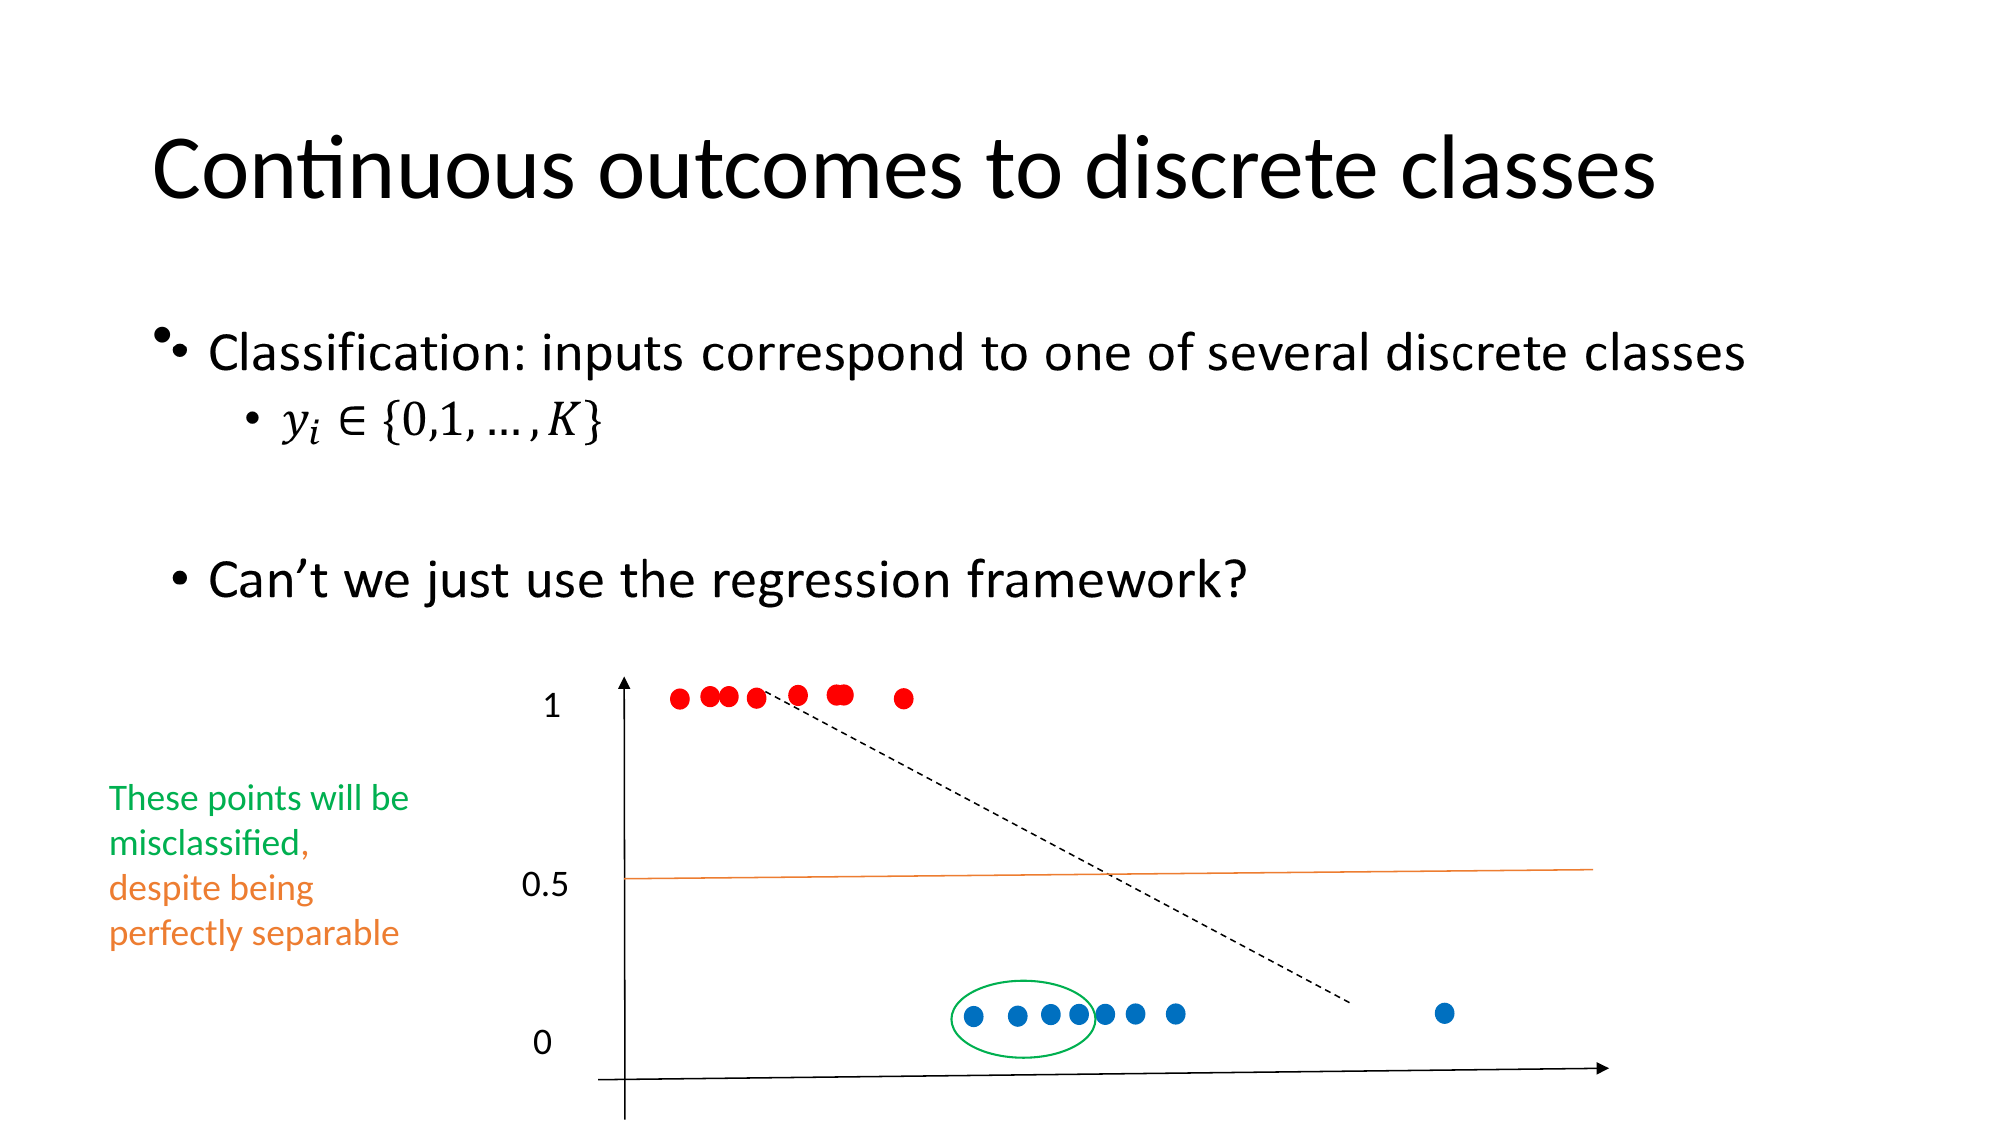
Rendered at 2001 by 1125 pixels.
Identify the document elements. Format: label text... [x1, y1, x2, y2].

text_box [1095, 1011, 1116, 1025]
list [137, 299, 1863, 1014]
text_box [951, 1011, 1096, 1058]
text_box [670, 688, 690, 710]
text_box 1 [527, 672, 577, 734]
text_box [790, 684, 806, 689]
title Continuous outcomes to discrete classes [137, 59, 1863, 278]
text_box 0 [518, 1009, 568, 1070]
text_box [1165, 1011, 1186, 1025]
text_box [746, 687, 763, 709]
text_box [835, 684, 852, 689]
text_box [763, 887, 1350, 1003]
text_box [763, 690, 1350, 868]
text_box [624, 869, 1594, 879]
text_box 0.5 [506, 850, 585, 912]
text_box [597, 1067, 1610, 1080]
text_box [1434, 1002, 1455, 1024]
text_box [720, 686, 739, 708]
text_box These points will be misclassified, despite being perfectly separable [93, 765, 432, 963]
text_box [828, 684, 840, 689]
text_box [1125, 1011, 1146, 1025]
text_box [700, 686, 721, 708]
text_box [618, 689, 624, 1014]
